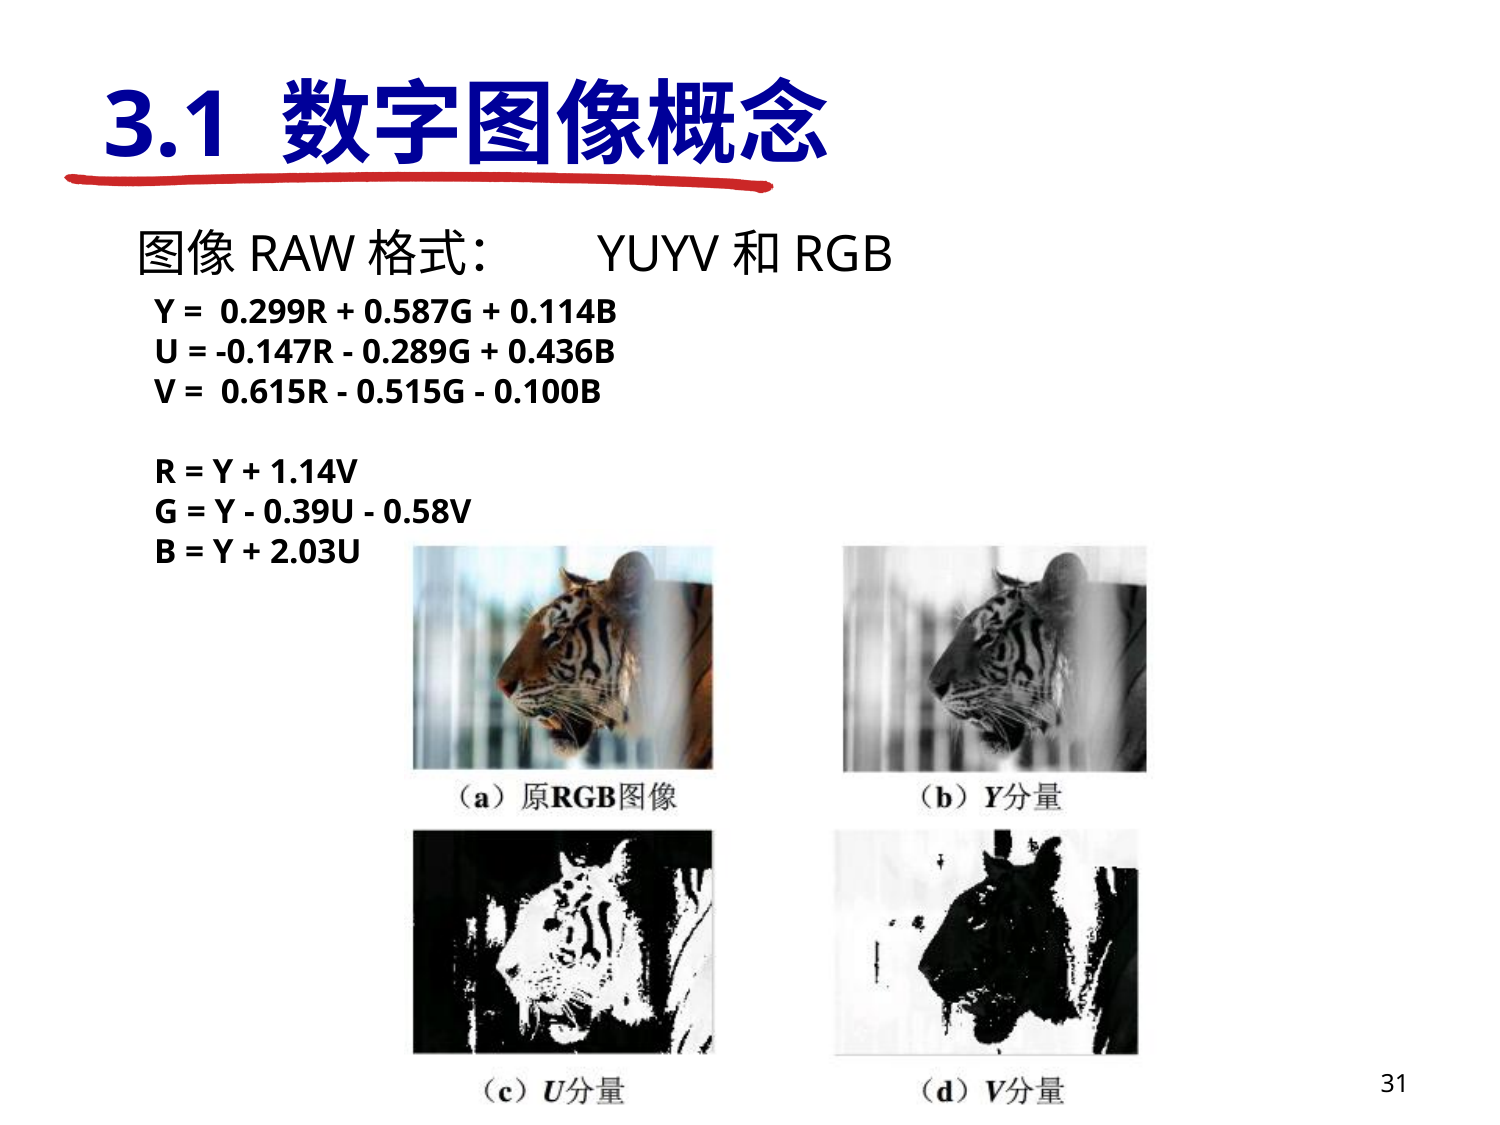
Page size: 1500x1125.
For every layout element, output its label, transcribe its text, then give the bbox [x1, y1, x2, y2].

text_box [29, 113, 1436, 1047]
text_box 图像RAW格式： YUYV和RGB [53, 184, 1471, 290]
picture [404, 529, 1165, 1125]
text_box Y = 0.299R + 0.587G + 0.114B U = -0.147R - 0.289G + 0.436B V = 0.615R - 0.515G - 0.100B R = Y + 1.14V G = Y - 0.39U - 0.58V B = Y + 2.03U [139, 283, 1099, 578]
slide_number 31 [1365, 1059, 1477, 1106]
picture [61, 166, 783, 199]
title 3.1 数字图像概念 [88, 42, 1056, 113]
